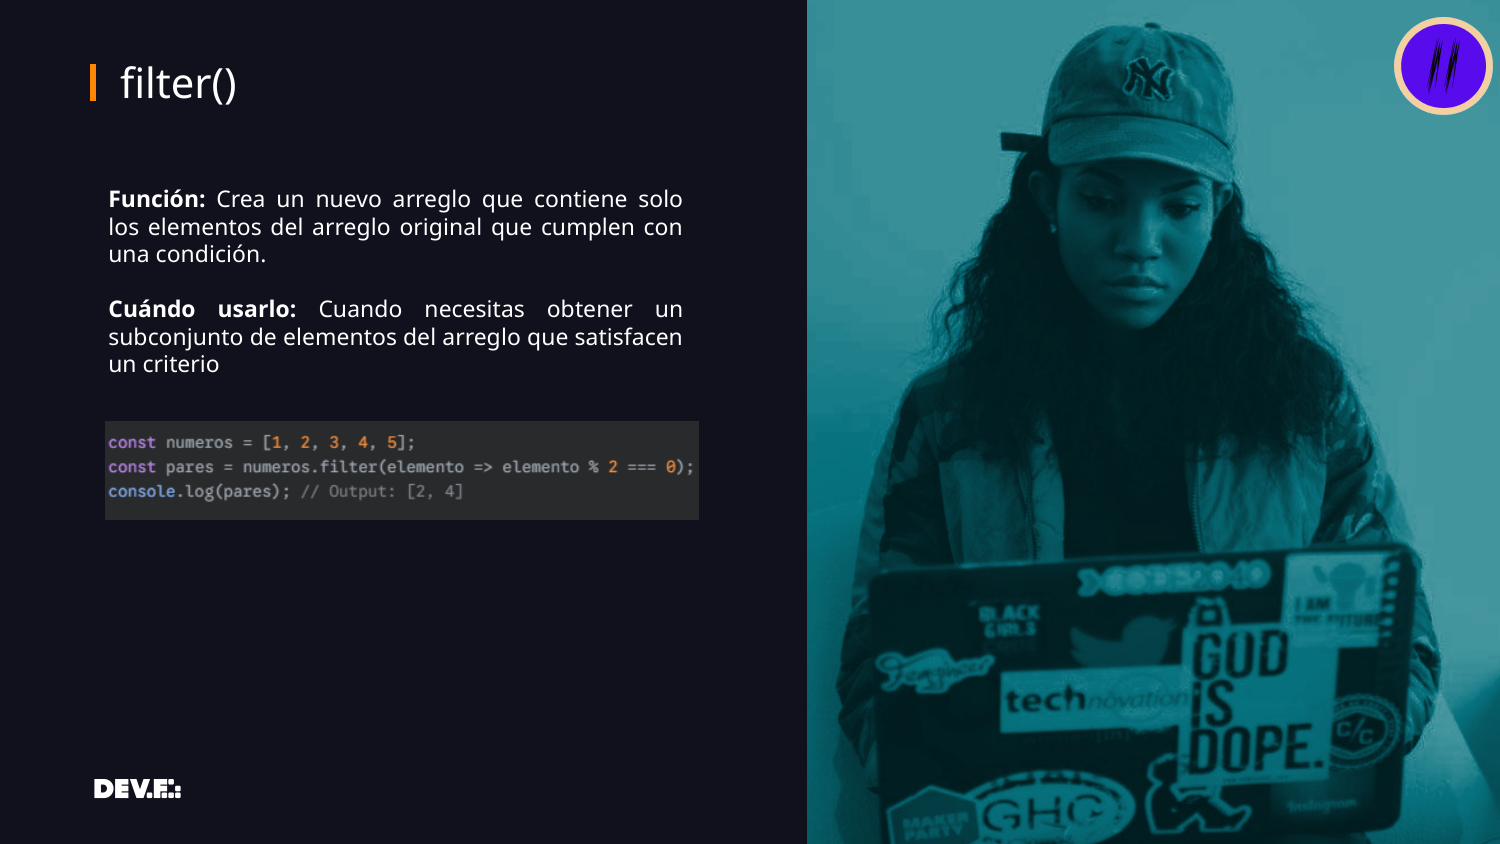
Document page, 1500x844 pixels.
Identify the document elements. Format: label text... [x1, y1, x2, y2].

picture [806, 0, 1500, 844]
picture [93, 777, 182, 800]
text_box filter() [105, 48, 801, 116]
text_box Función: Crea un nuevo arreglo que contiene solo los elementos del arreglo original que cumplen con una condición. Cuándo usarlo: Cuando necesitas obtener un subconjunto de elementos del arreglo que satisfacen un criterio [93, 169, 699, 393]
picture [104, 421, 699, 520]
